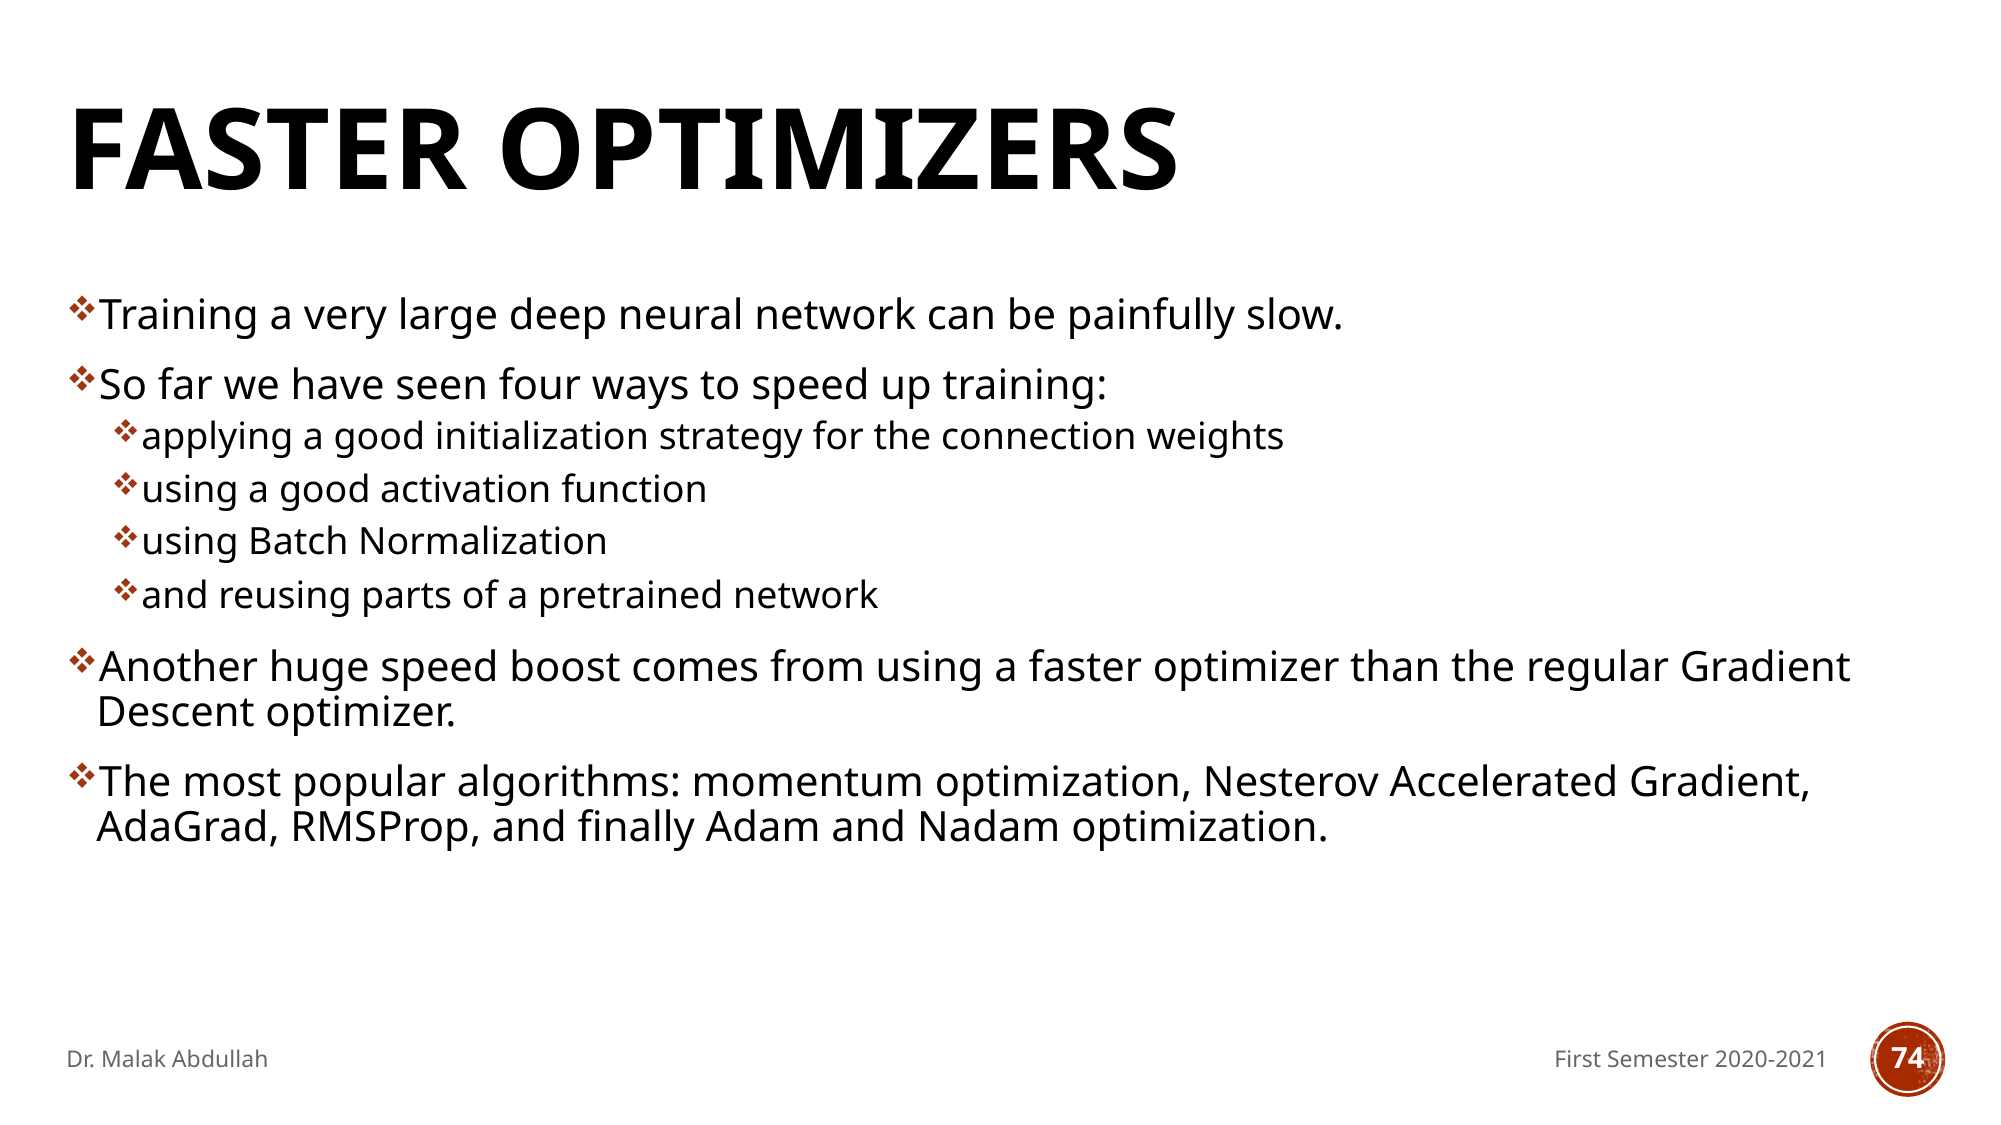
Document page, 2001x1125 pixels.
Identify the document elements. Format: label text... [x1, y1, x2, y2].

title Faster Optimizers [51, 49, 1920, 258]
list Training a very large deep neural network can be painfully slow. So far we have seen four ways to speed up training: applying a good initialization strategy for the connection weights using a good activation function using Batch Normalization and reusing parts of a pretrained network Another huge speed boost comes from using a faster optimizer than the regular Gradient Descent optimizer. The most popular algorithms: momentum optimization, Nesterov Accelerated Gradient, AdaGrad, RMSProp, and finally Adam and Nadam optimization. [51, 285, 1920, 1013]
footer Dr. Malak Abdullah [51, 1028, 1217, 1089]
slide_number First Semester 2020-2021 [1306, 1028, 1844, 1089]
slide_number 74 [1855, 1028, 1961, 1089]
